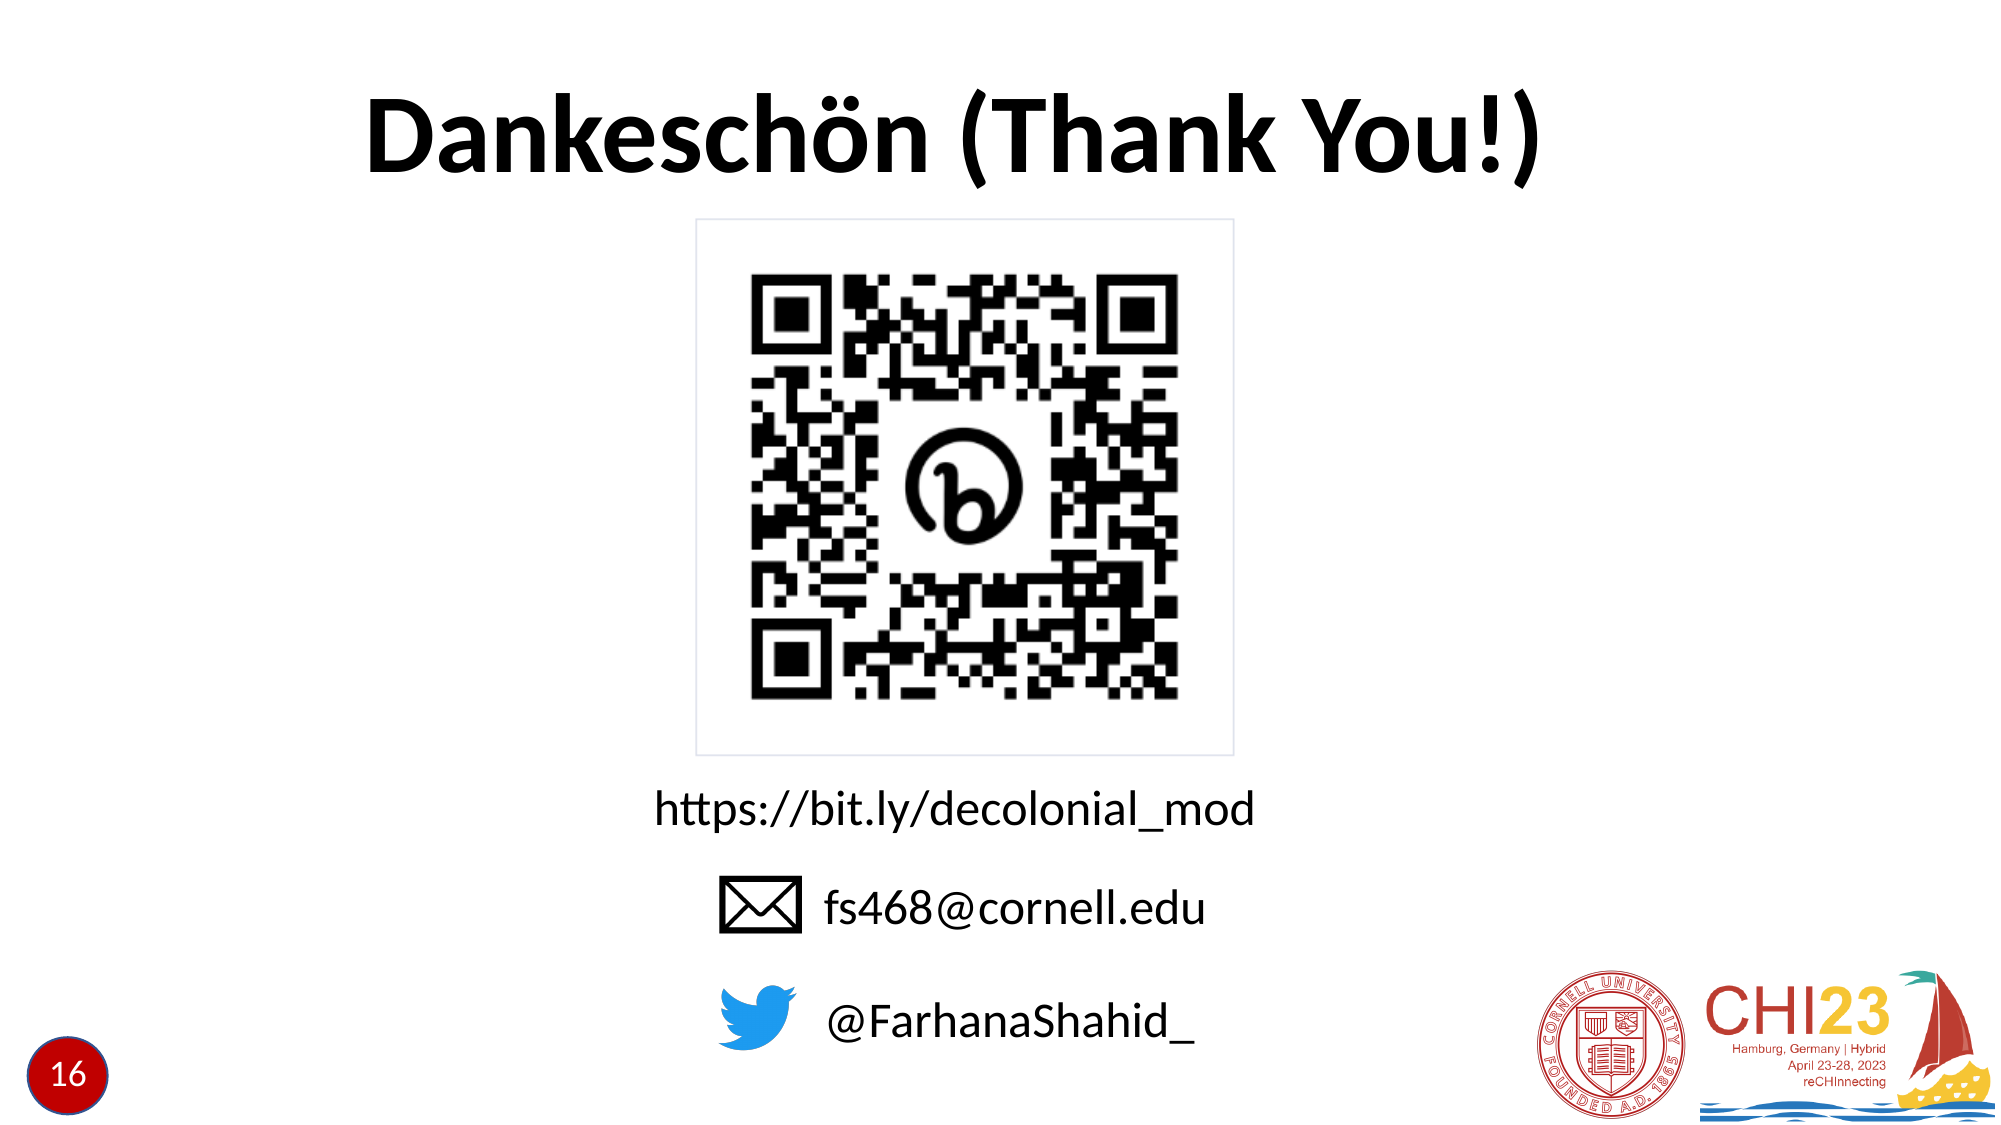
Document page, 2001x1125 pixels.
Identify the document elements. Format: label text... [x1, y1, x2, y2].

text_box https://bit.ly/decolonial_mod [639, 767, 1361, 843]
text_box Dankeschön (Thank You!) [335, 52, 1574, 203]
text_box @FarhanaShahid_ [809, 980, 1472, 1056]
picture [718, 985, 797, 1051]
picture [691, 214, 1241, 761]
slide_number 16 [18, 1037, 118, 1106]
picture [1700, 966, 1995, 1125]
picture [1532, 966, 1691, 1125]
picture [711, 855, 810, 954]
text_box fs468@cornell.edu [810, 867, 1303, 943]
